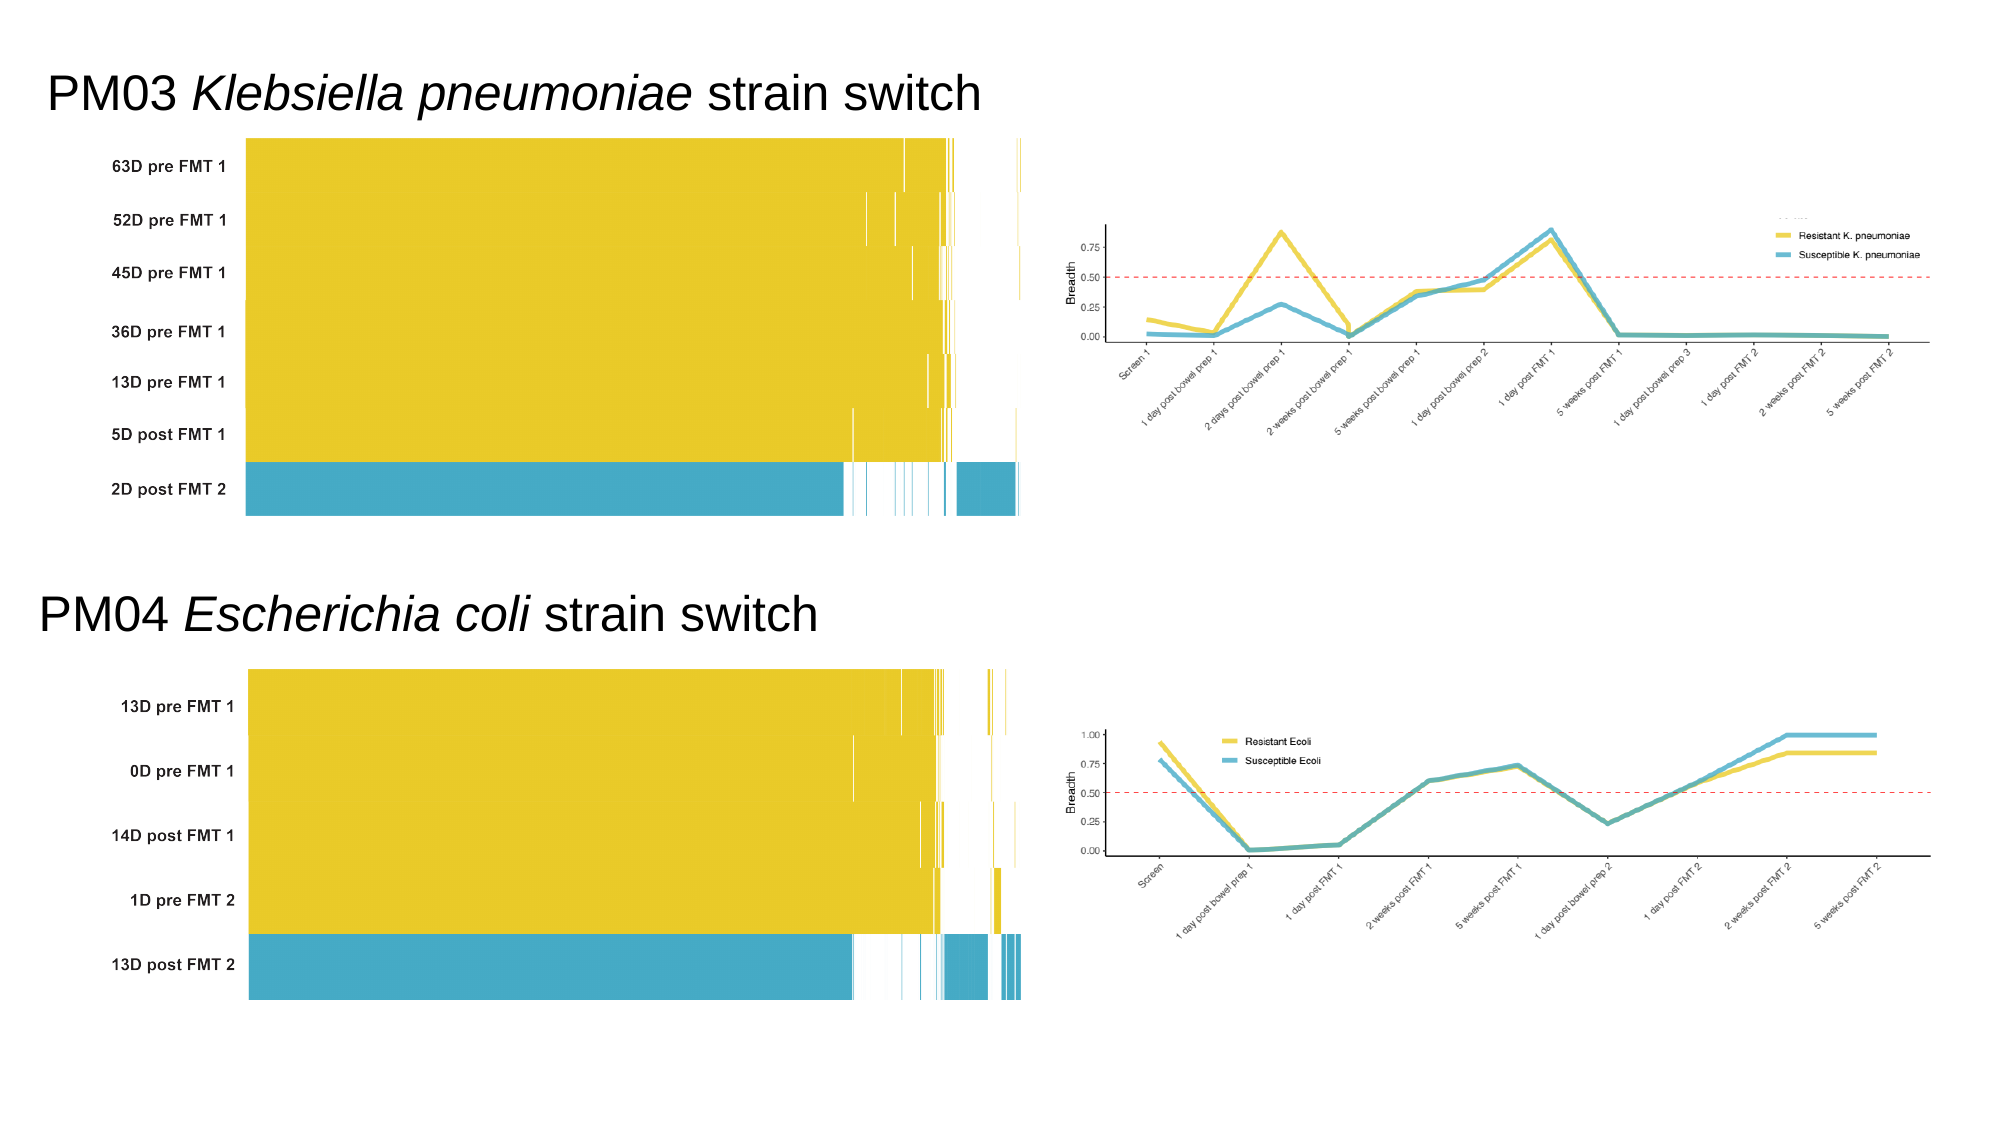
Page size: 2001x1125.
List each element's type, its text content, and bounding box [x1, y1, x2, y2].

picture [1060, 218, 1933, 436]
picture [1060, 725, 1934, 943]
text_box PM04 Escherichia coli strain switch [24, 574, 834, 650]
picture [111, 138, 1021, 516]
picture [111, 669, 1021, 1000]
text_box PM03 Klebsiella pneumoniae strain switch [32, 52, 998, 128]
